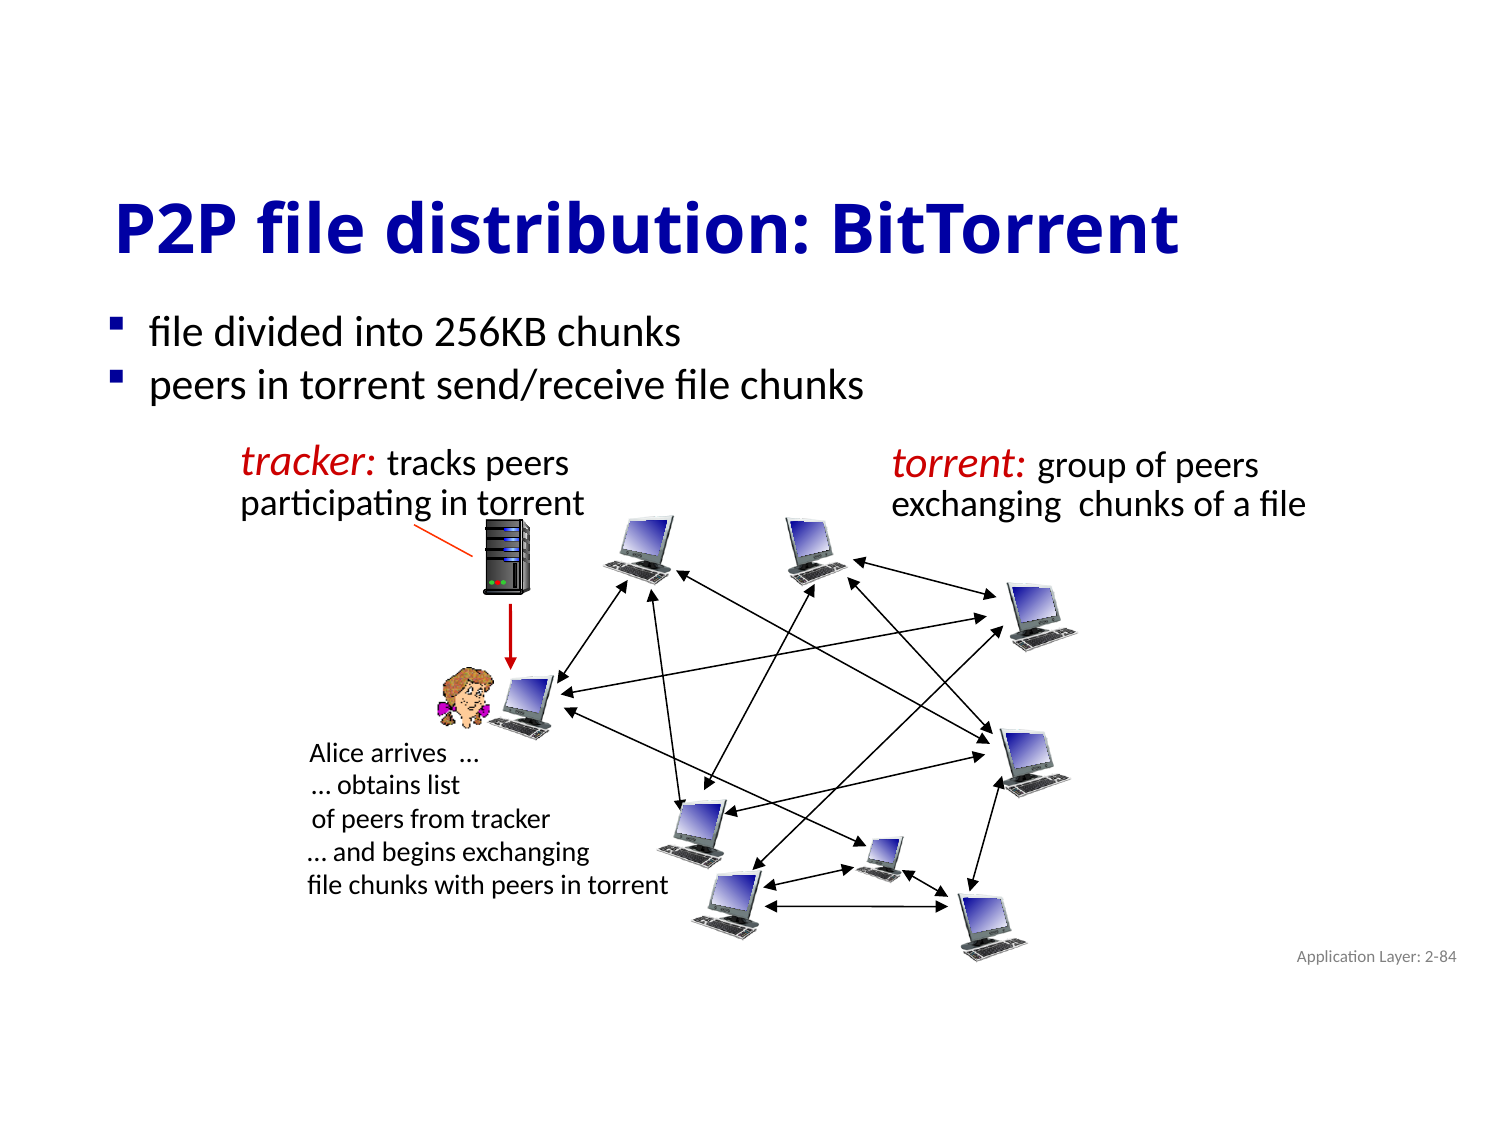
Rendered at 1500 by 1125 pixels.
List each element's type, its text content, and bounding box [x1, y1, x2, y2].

text_box … obtains list of peers from tracker [296, 759, 557, 825]
title P2P file distribution: BitTorrent [98, 176, 1392, 287]
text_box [470, 672, 555, 745]
slide_number Application Layer: 2-84 [1134, 933, 1472, 979]
text_box [753, 847, 777, 867]
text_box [955, 890, 1045, 967]
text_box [783, 514, 863, 591]
text_box [987, 588, 997, 600]
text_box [483, 519, 531, 595]
picture [435, 667, 494, 731]
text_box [639, 796, 729, 874]
text_box torrent: group of peers exchanging chunks of a file [876, 434, 1375, 532]
text_box [863, 556, 928, 579]
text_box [843, 834, 905, 886]
text_box … and begins exchanging file chunks with peers in torrent [292, 825, 673, 908]
text_box [504, 603, 517, 670]
text_box [764, 863, 843, 891]
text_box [585, 512, 676, 590]
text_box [997, 725, 1088, 803]
text_box [764, 900, 949, 913]
text_box file divided into 256KB chunks peers in torrent send/receive file chunks [91, 295, 969, 420]
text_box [557, 579, 987, 847]
text_box [987, 720, 993, 735]
text_box Alice arrives … [294, 727, 494, 776]
text_box [676, 570, 692, 579]
text_box [987, 625, 1004, 642]
text_box tracker: tracks peers participating in torrent [225, 432, 601, 530]
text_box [1004, 579, 1095, 657]
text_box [673, 867, 764, 945]
text_box [905, 870, 949, 897]
text_box [967, 847, 983, 890]
